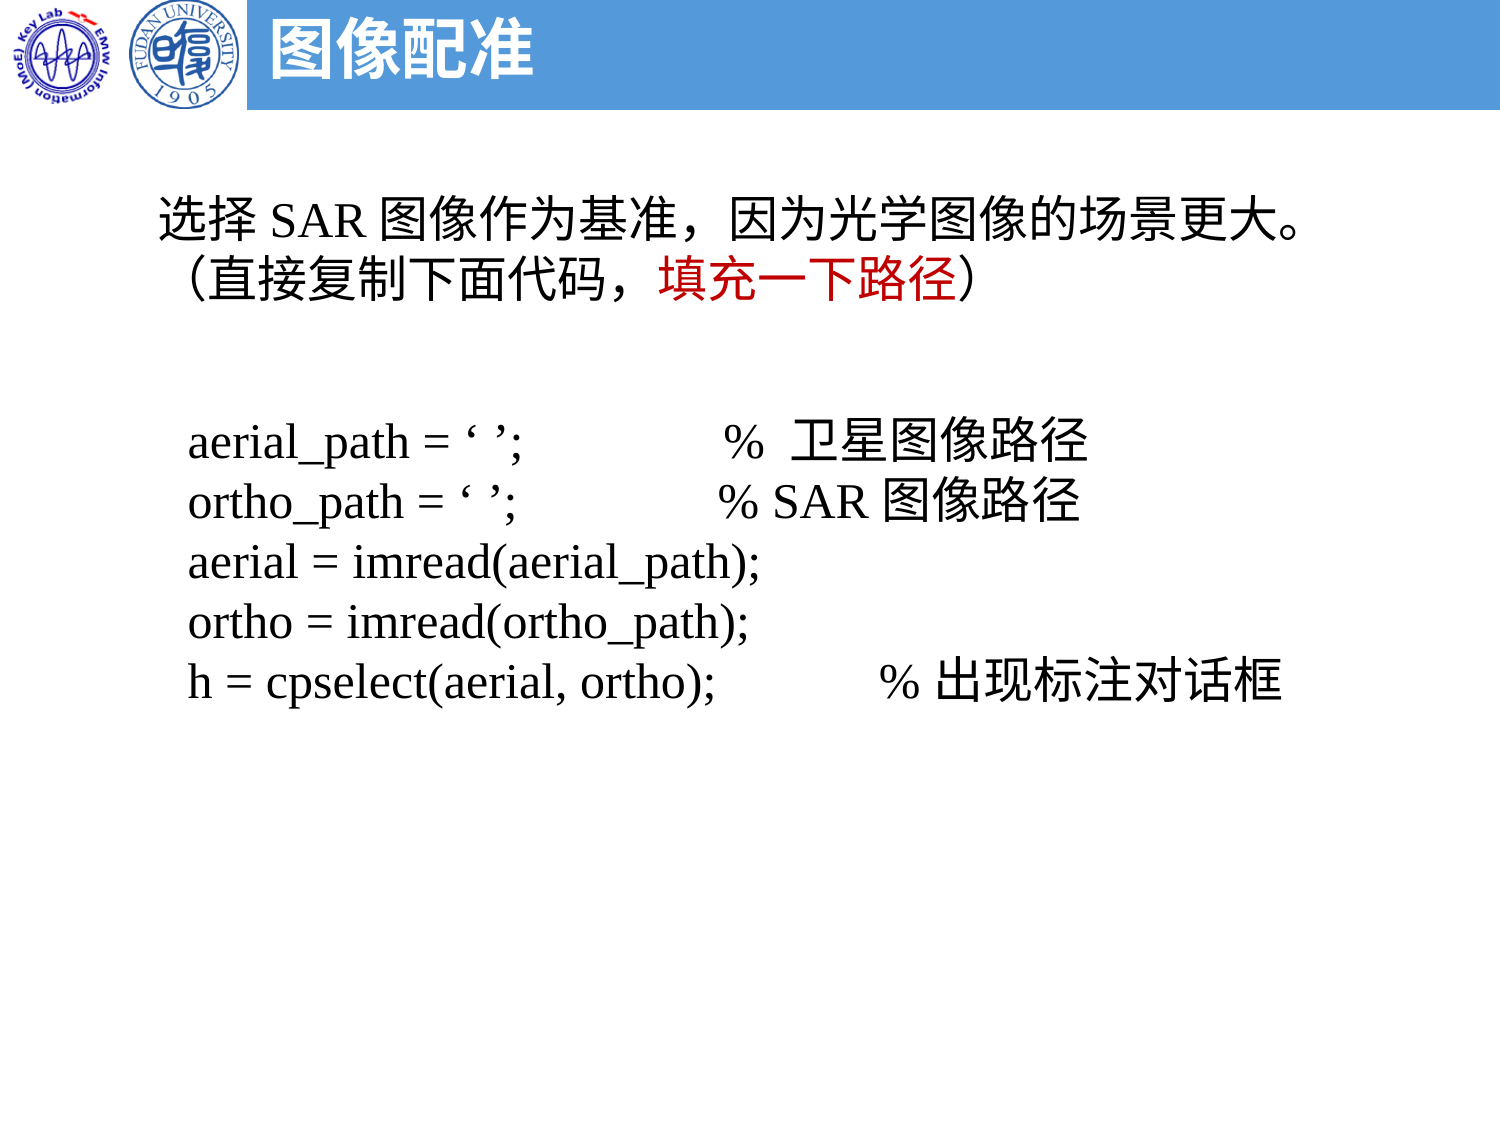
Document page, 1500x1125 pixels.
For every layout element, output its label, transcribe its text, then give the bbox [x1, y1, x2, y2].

text_box 图像配准 [253, 0, 1365, 95]
picture [129, 0, 239, 109]
picture [0, 3, 122, 109]
text_box aerial_path = ‘ ’; % 卫星图像路径 ortho_path = ‘ ’; % SAR图像路径 aerial = imread(aerial_path); ortho = imread(ortho_path); h = cpselect(aerial, ortho); %出现标注对话框 [172, 401, 1387, 717]
text_box 选择SAR图像作为基准，因为光学图像的场景更大。（直接复制下面代码，填充一下路径） [142, 180, 1322, 316]
